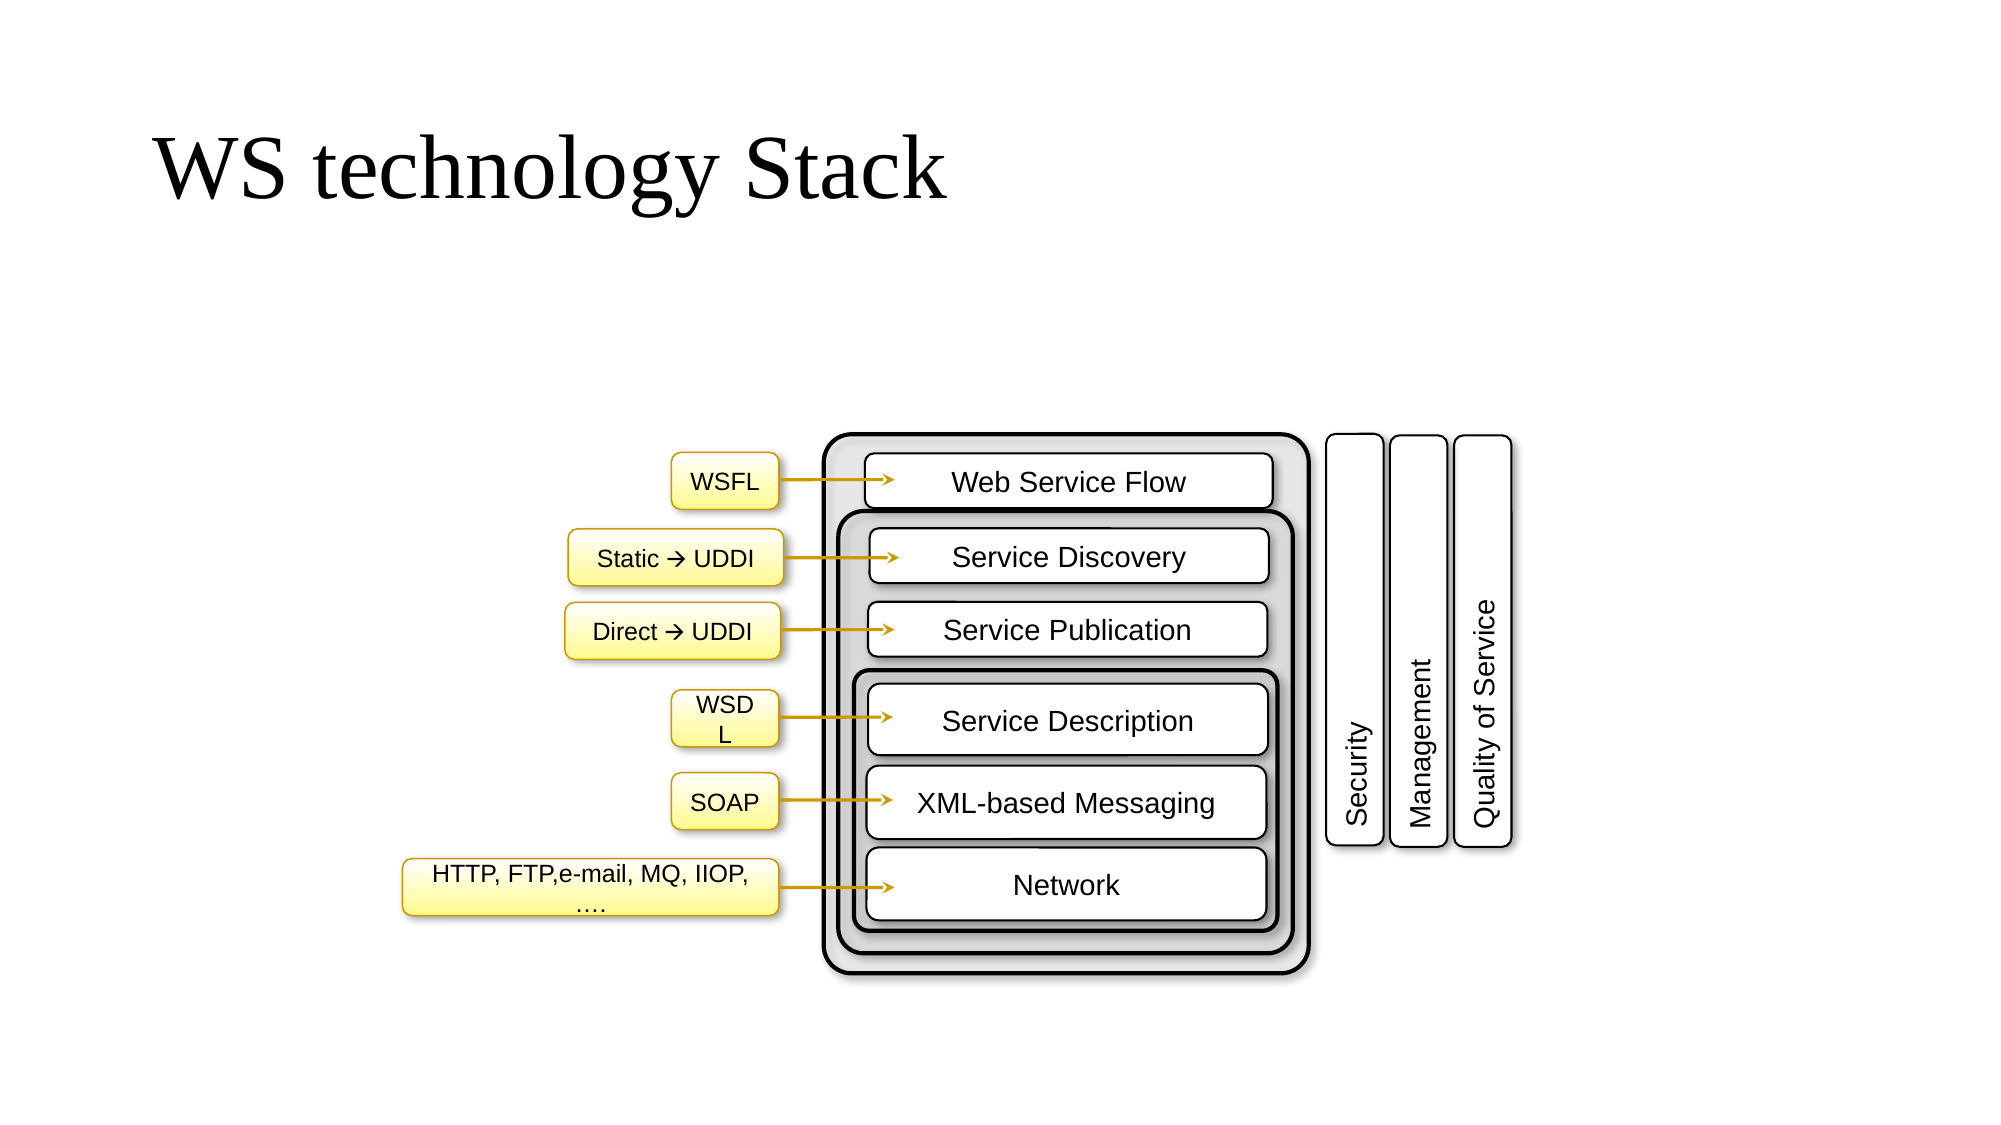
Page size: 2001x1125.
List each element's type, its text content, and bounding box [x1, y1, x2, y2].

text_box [368, 398, 1563, 1005]
title WS technology Stack [137, 59, 1863, 278]
